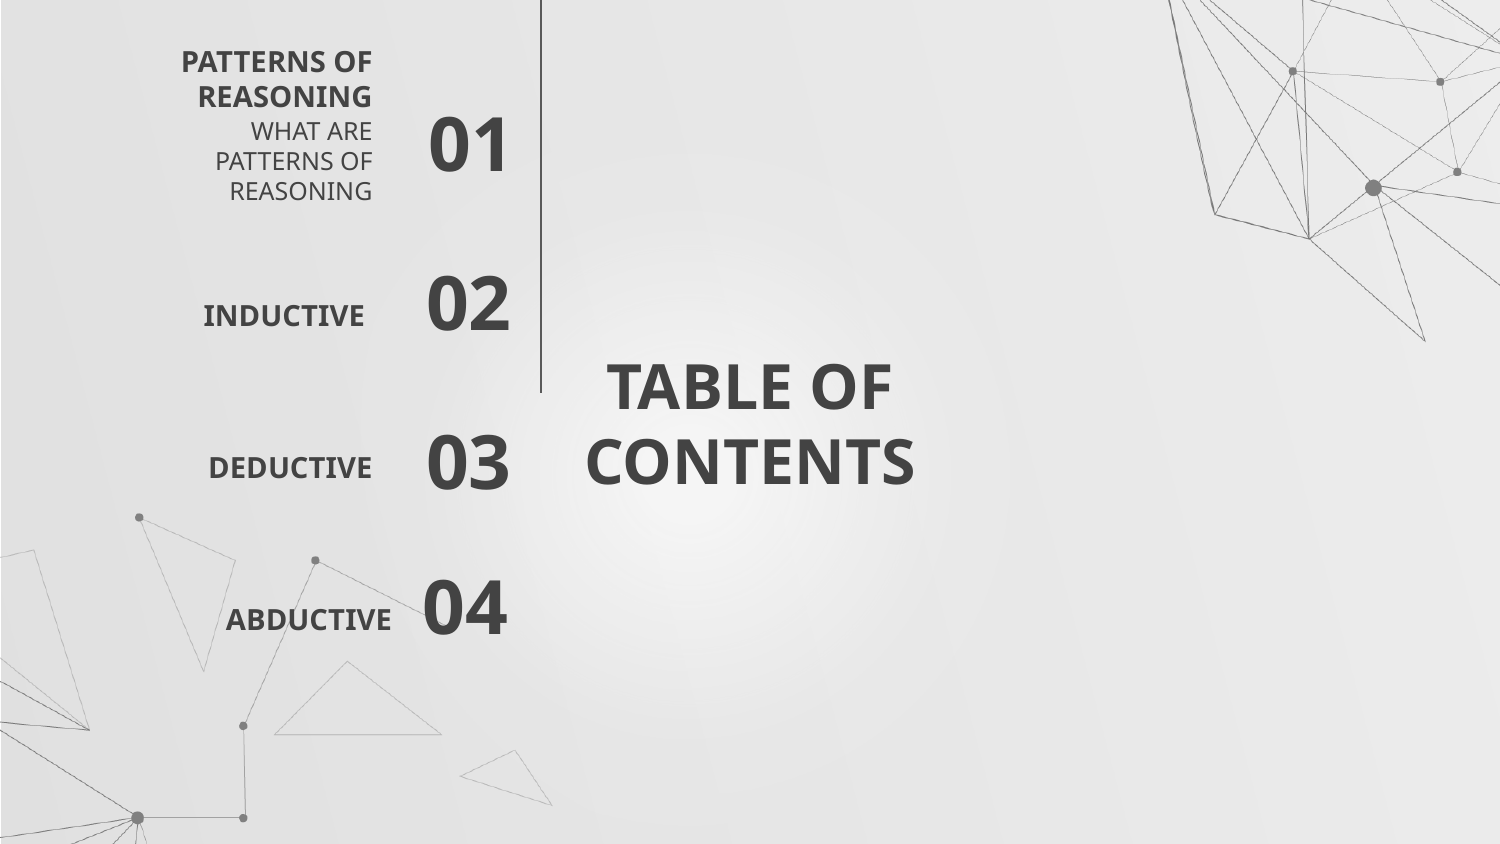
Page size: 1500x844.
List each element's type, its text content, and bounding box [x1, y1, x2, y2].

title ABDUCTIVE [113, 556, 438, 652]
title 01 [347, 93, 530, 189]
title PATTERNS OF REASONING [0, 33, 388, 128]
subtitle WHAT ARE PATTERNS OF REASONING [113, 100, 388, 195]
title TABLE OF CONTENTS [555, 344, 945, 500]
title 02 [388, 252, 528, 348]
picture [0, 0, 1500, 844]
title DEDUCTIVE [64, 404, 388, 500]
title INDUCTIVE [64, 252, 388, 348]
title 03 [345, 412, 528, 508]
title 04 [438, 556, 564, 652]
